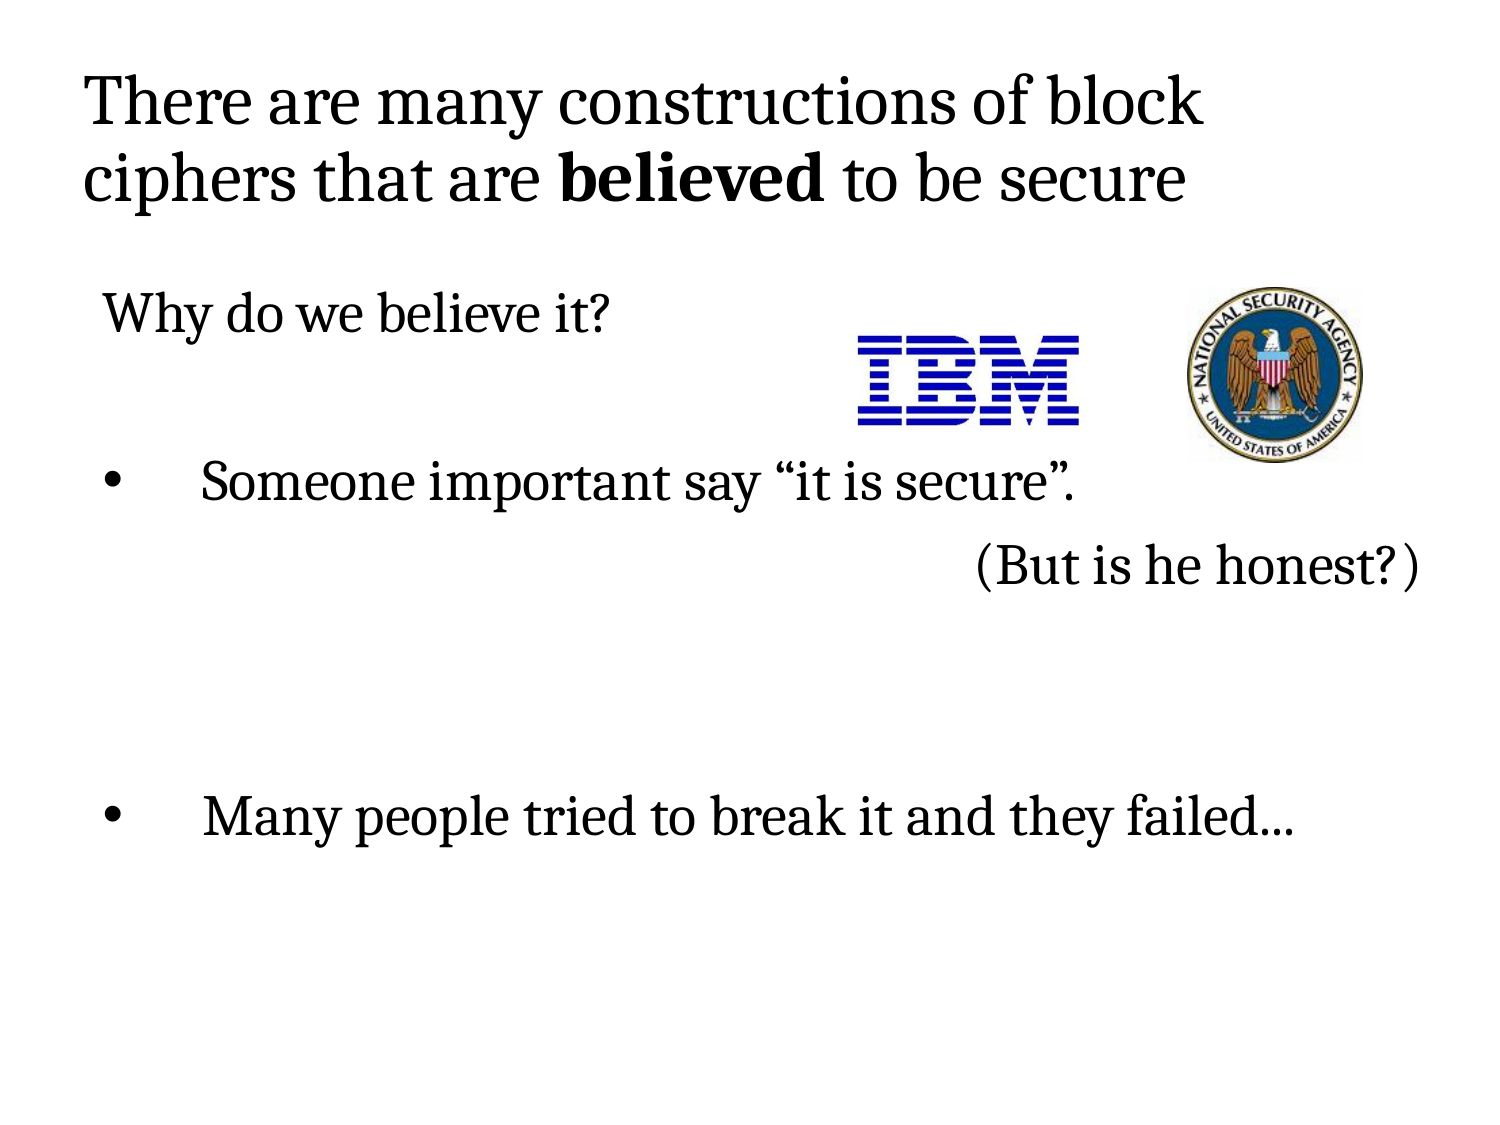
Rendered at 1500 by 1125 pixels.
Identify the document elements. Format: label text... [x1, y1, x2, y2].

list Why do we believe it? Someone important say “it is secure”. (But is he honest?) Many people tried to break it and they failed... [87, 275, 1438, 1018]
picture [774, 237, 1176, 507]
title There are many constructions of block ciphers that are believed to be secure [68, 31, 1363, 249]
picture [1187, 287, 1363, 463]
